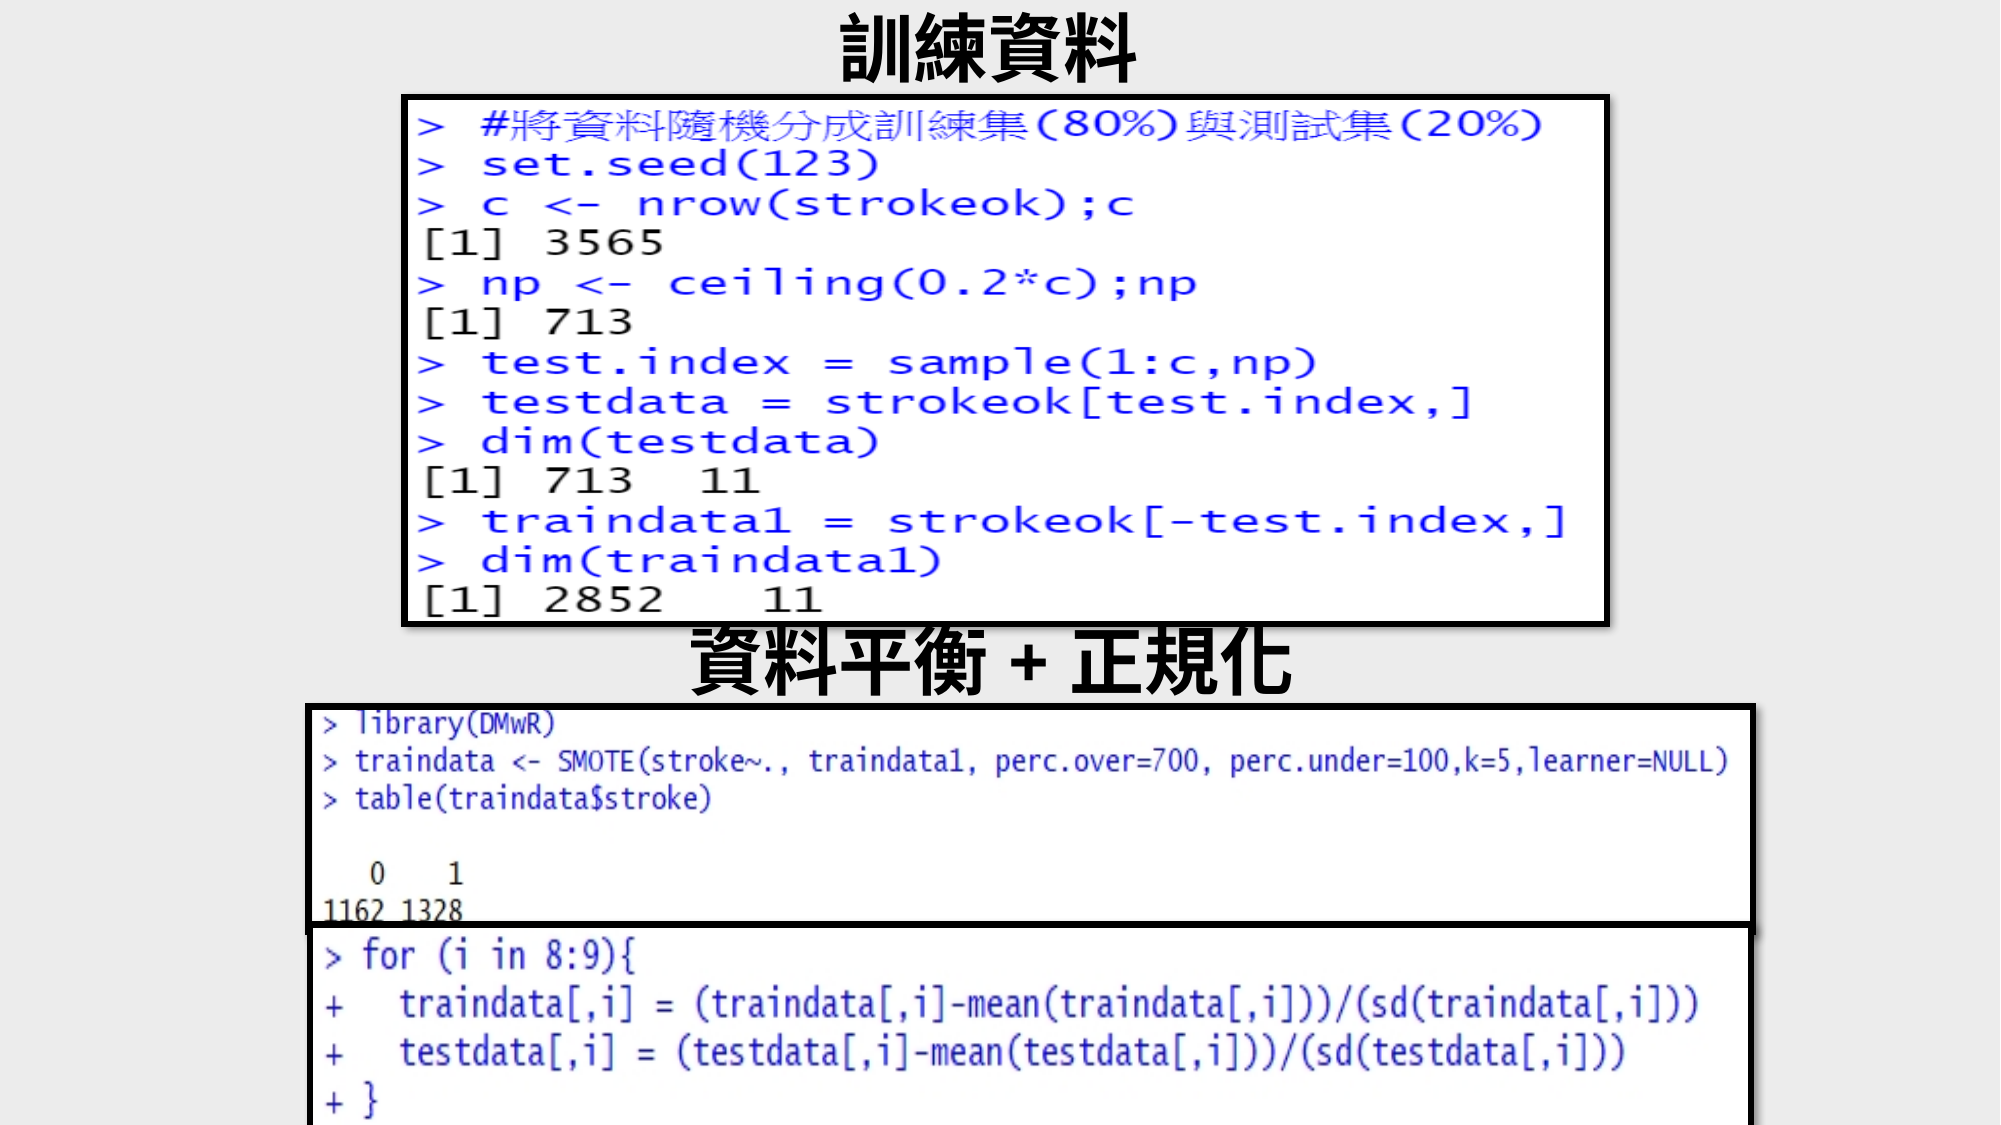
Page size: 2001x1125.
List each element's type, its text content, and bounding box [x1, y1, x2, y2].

text_box 訓練資料 [823, 0, 1161, 92]
text_box 資料平衡+正規化 [673, 621, 1311, 702]
picture [311, 709, 1750, 1125]
picture [407, 99, 1604, 621]
